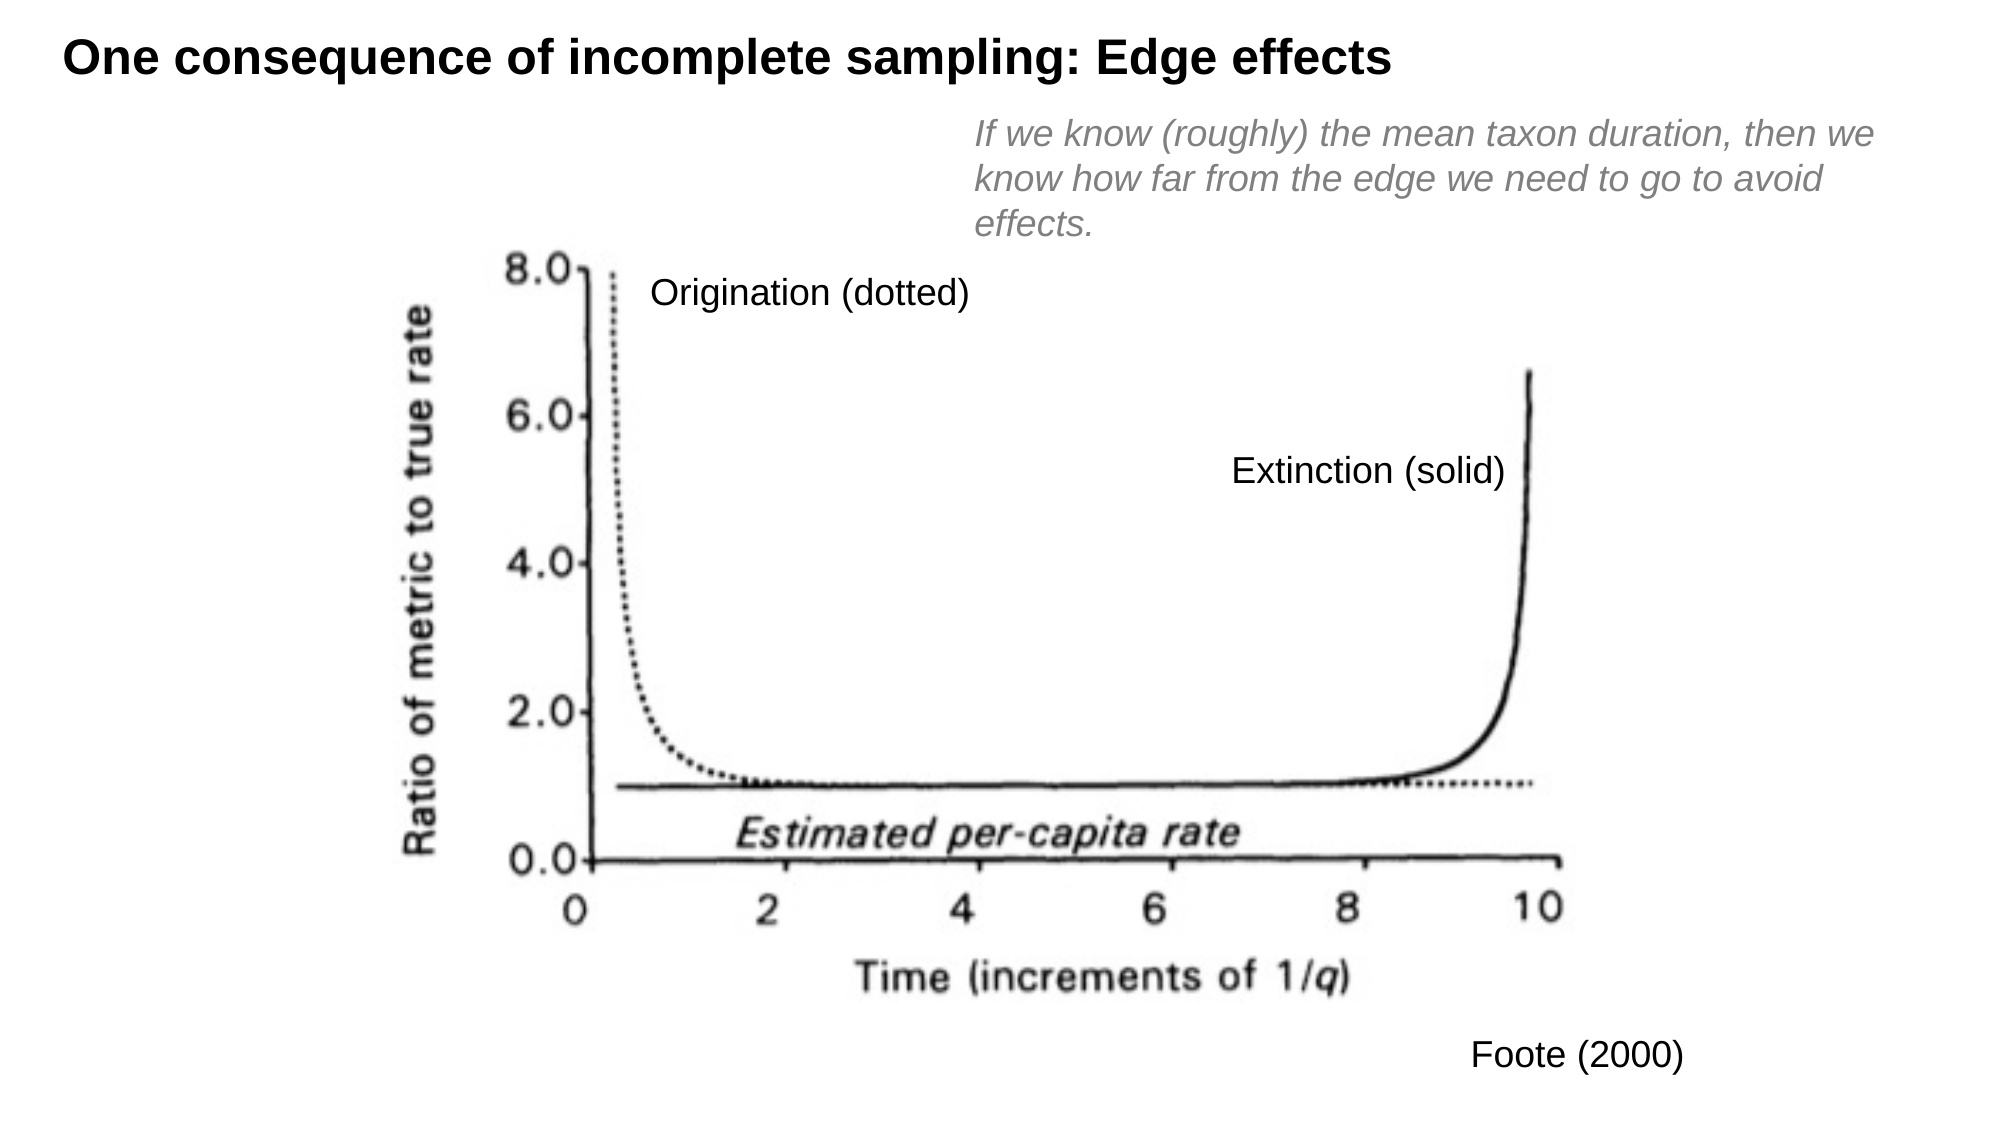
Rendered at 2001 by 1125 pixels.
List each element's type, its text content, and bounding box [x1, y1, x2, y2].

picture [371, 206, 1604, 1028]
text_box Foote (2000) [1455, 1023, 1700, 1083]
text_box If we know (roughly) the mean taxon duration, then we know how far from the edge we need to go to avoid effects. [959, 101, 1913, 251]
text_box One consequence of incomplete sampling: Edge effects [47, 17, 1409, 93]
